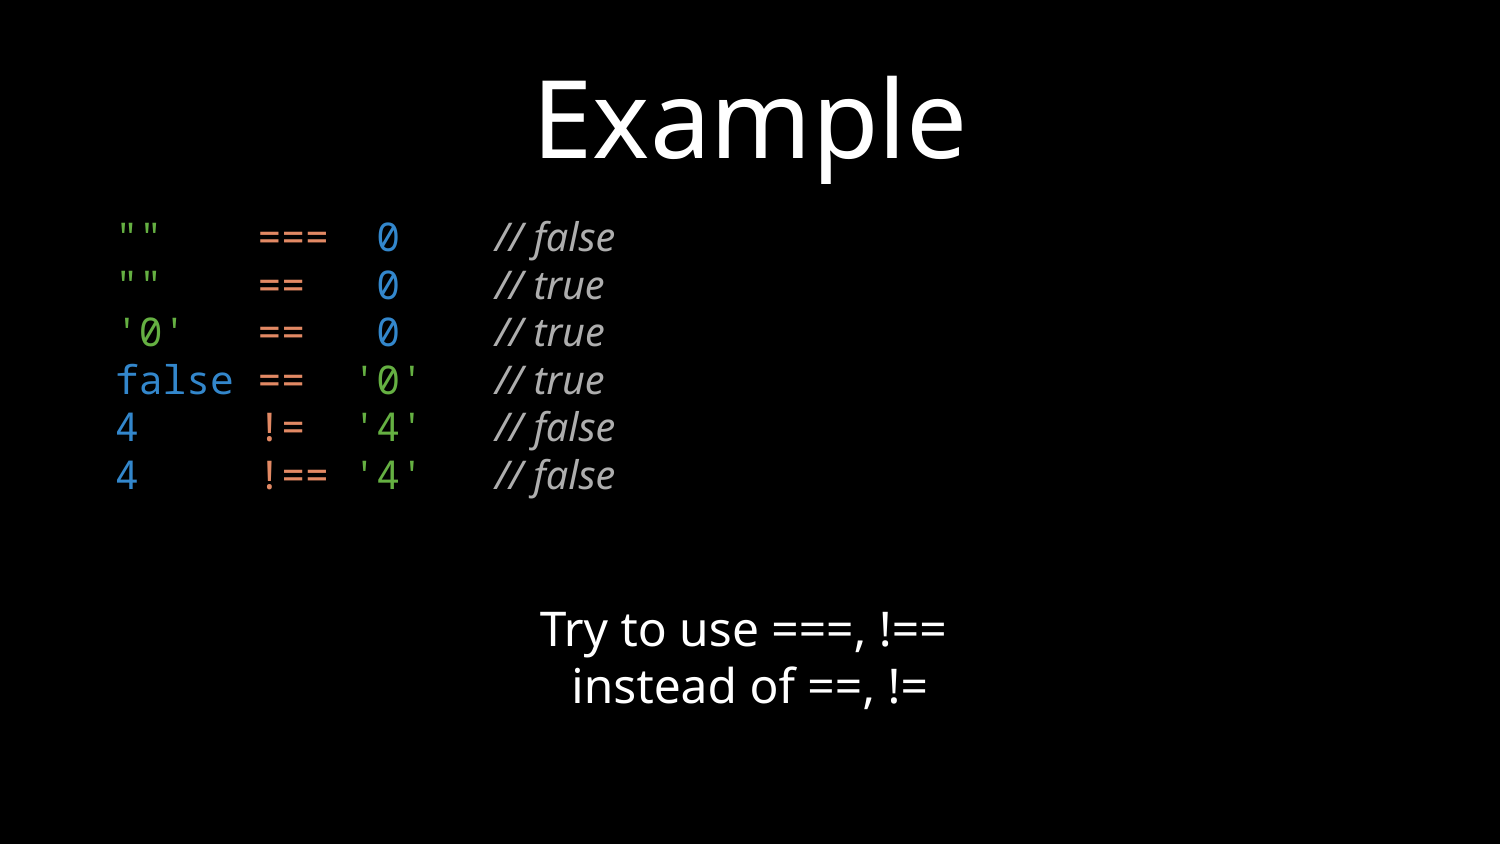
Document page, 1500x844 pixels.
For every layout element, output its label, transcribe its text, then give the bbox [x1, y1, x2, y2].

text_box Try to use ===, !== instead of ==, != [497, 604, 1003, 708]
text_box "" === 0 // false "" == 0 // true '0' == 0 // true false == '0' // true 4 != '4' // false 4 !== '4' // false [109, 231, 1126, 478]
title Example [109, 21, 1391, 209]
